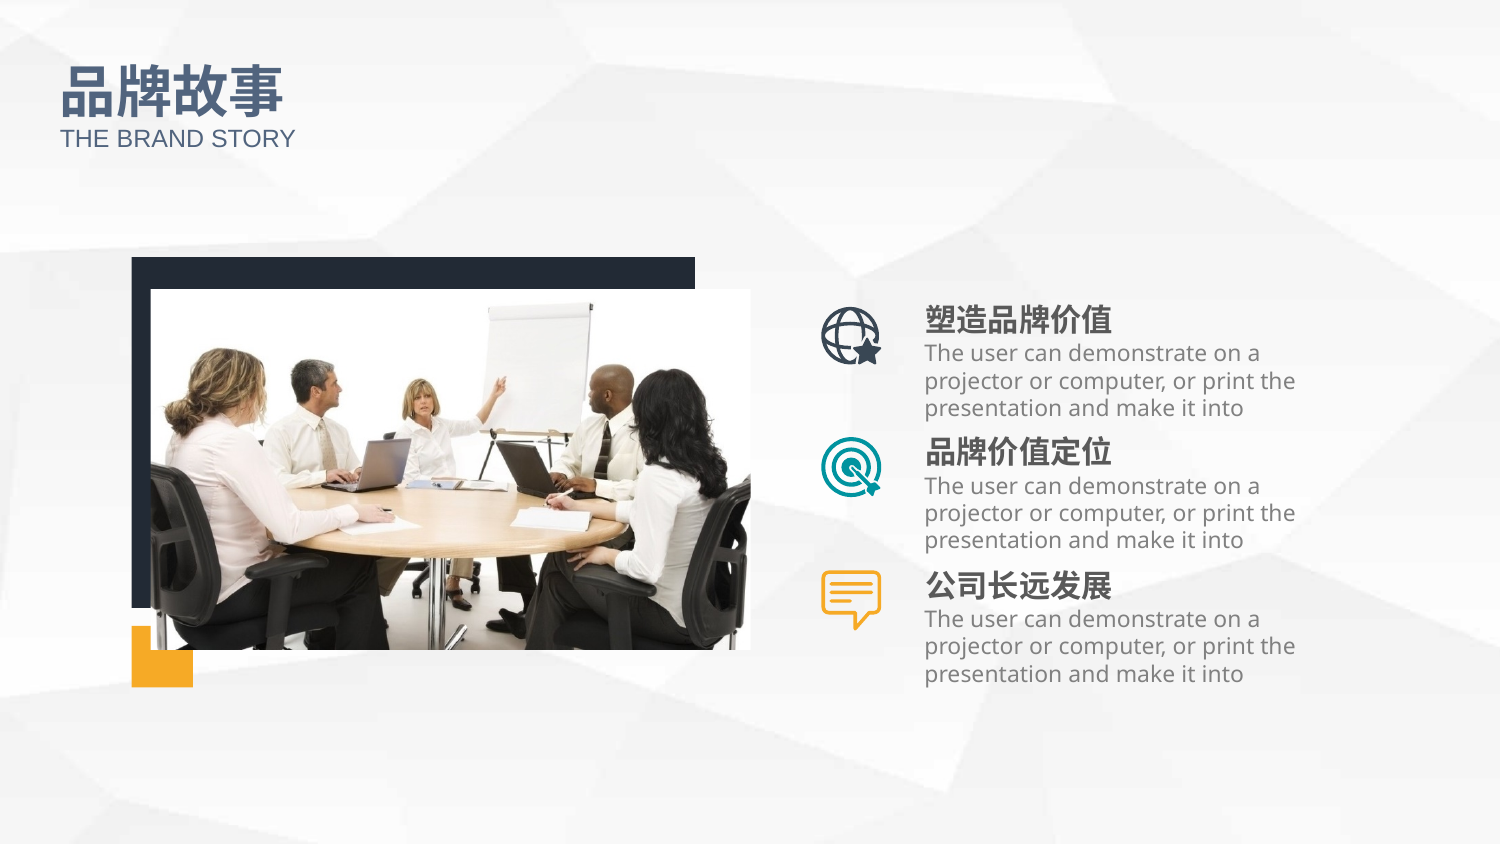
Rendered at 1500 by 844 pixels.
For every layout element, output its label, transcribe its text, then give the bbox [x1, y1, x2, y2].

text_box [909, 558, 1364, 668]
text_box 品牌故事 [48, 37, 377, 110]
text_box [909, 292, 1364, 403]
picture [0, 0, 1500, 844]
text_box [820, 569, 883, 632]
text_box [130, 256, 696, 609]
text_box THE BRAND STORY [48, 110, 377, 158]
text_box [820, 305, 883, 366]
text_box [130, 625, 194, 688]
text_box [820, 436, 883, 499]
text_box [909, 424, 1364, 535]
